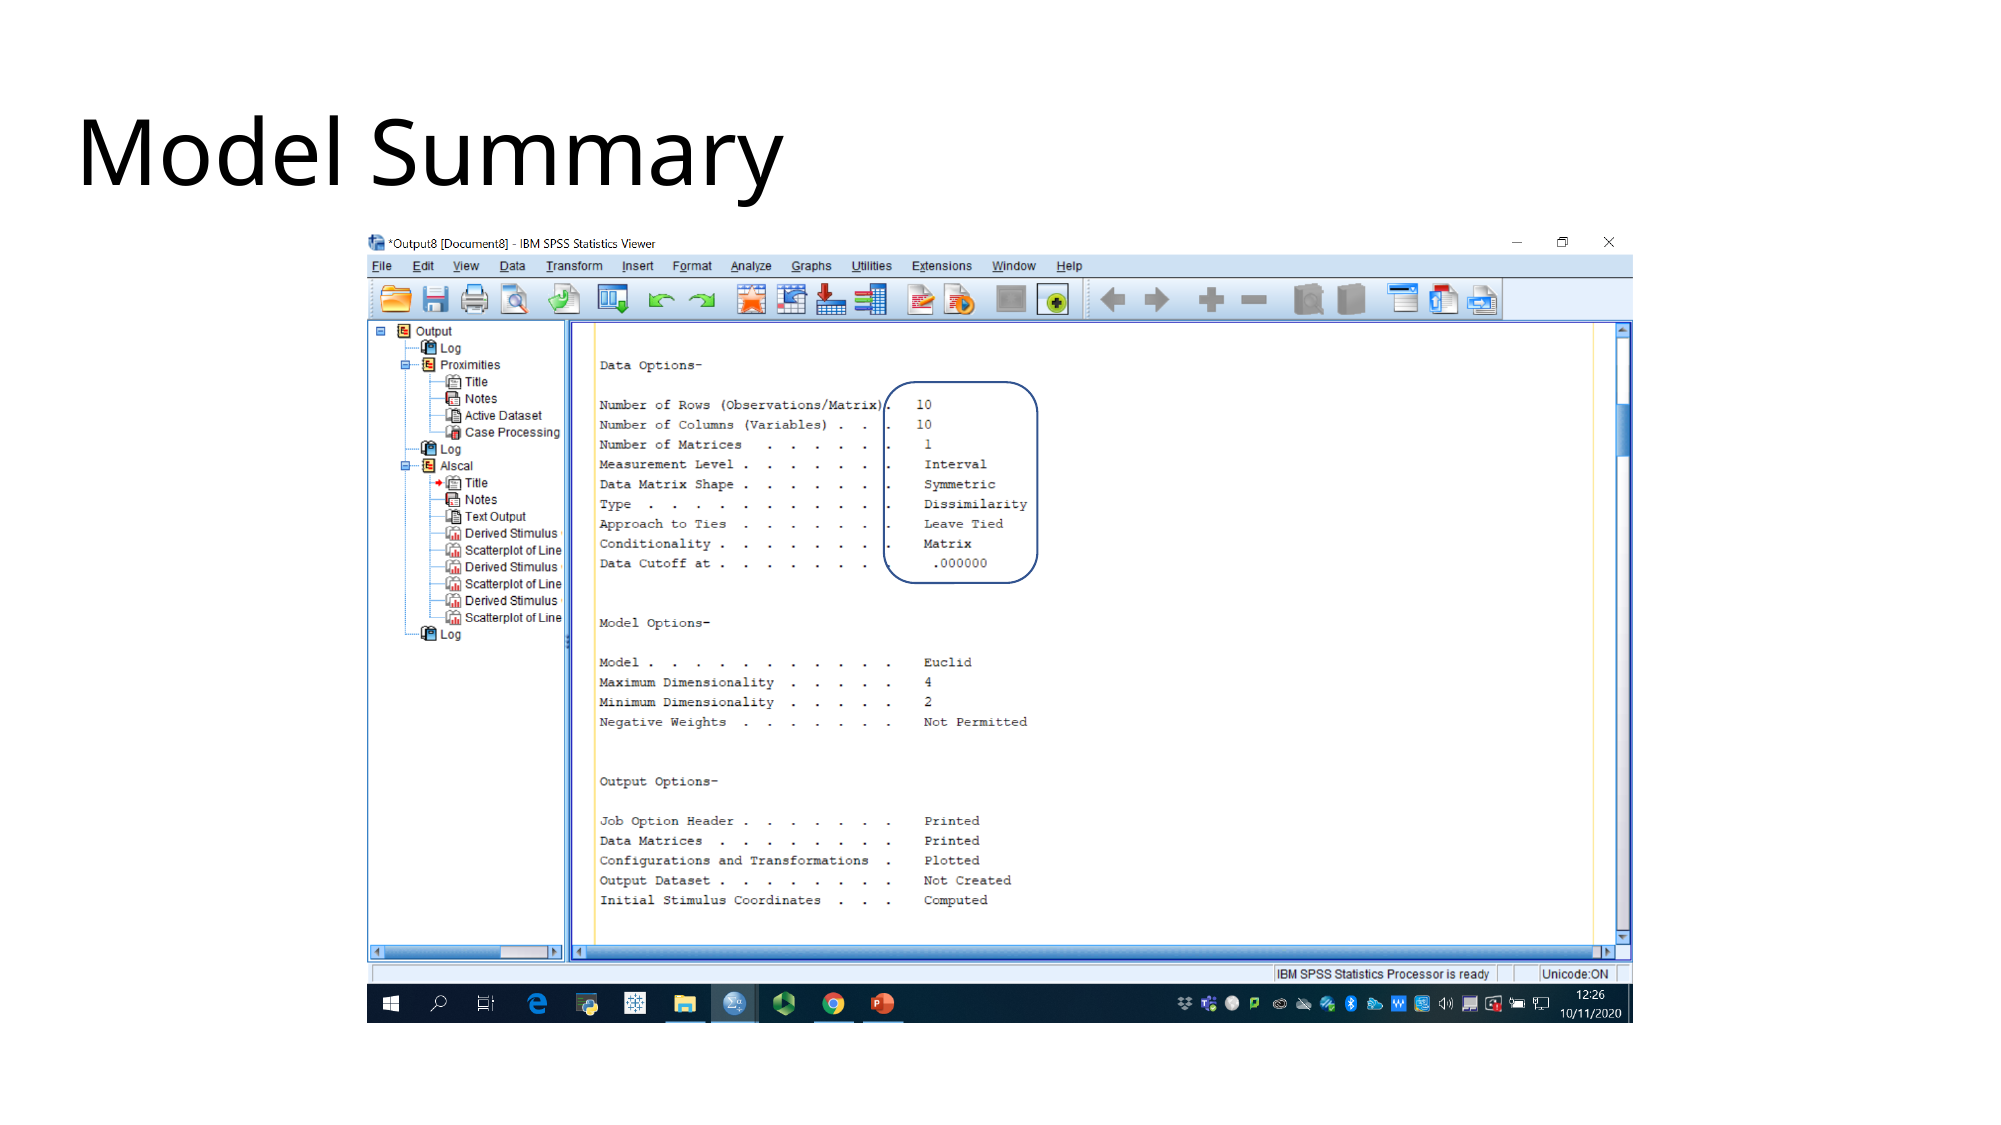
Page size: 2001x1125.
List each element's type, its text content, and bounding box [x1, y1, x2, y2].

title Model Summary [60, 37, 1940, 213]
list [367, 231, 1633, 1023]
